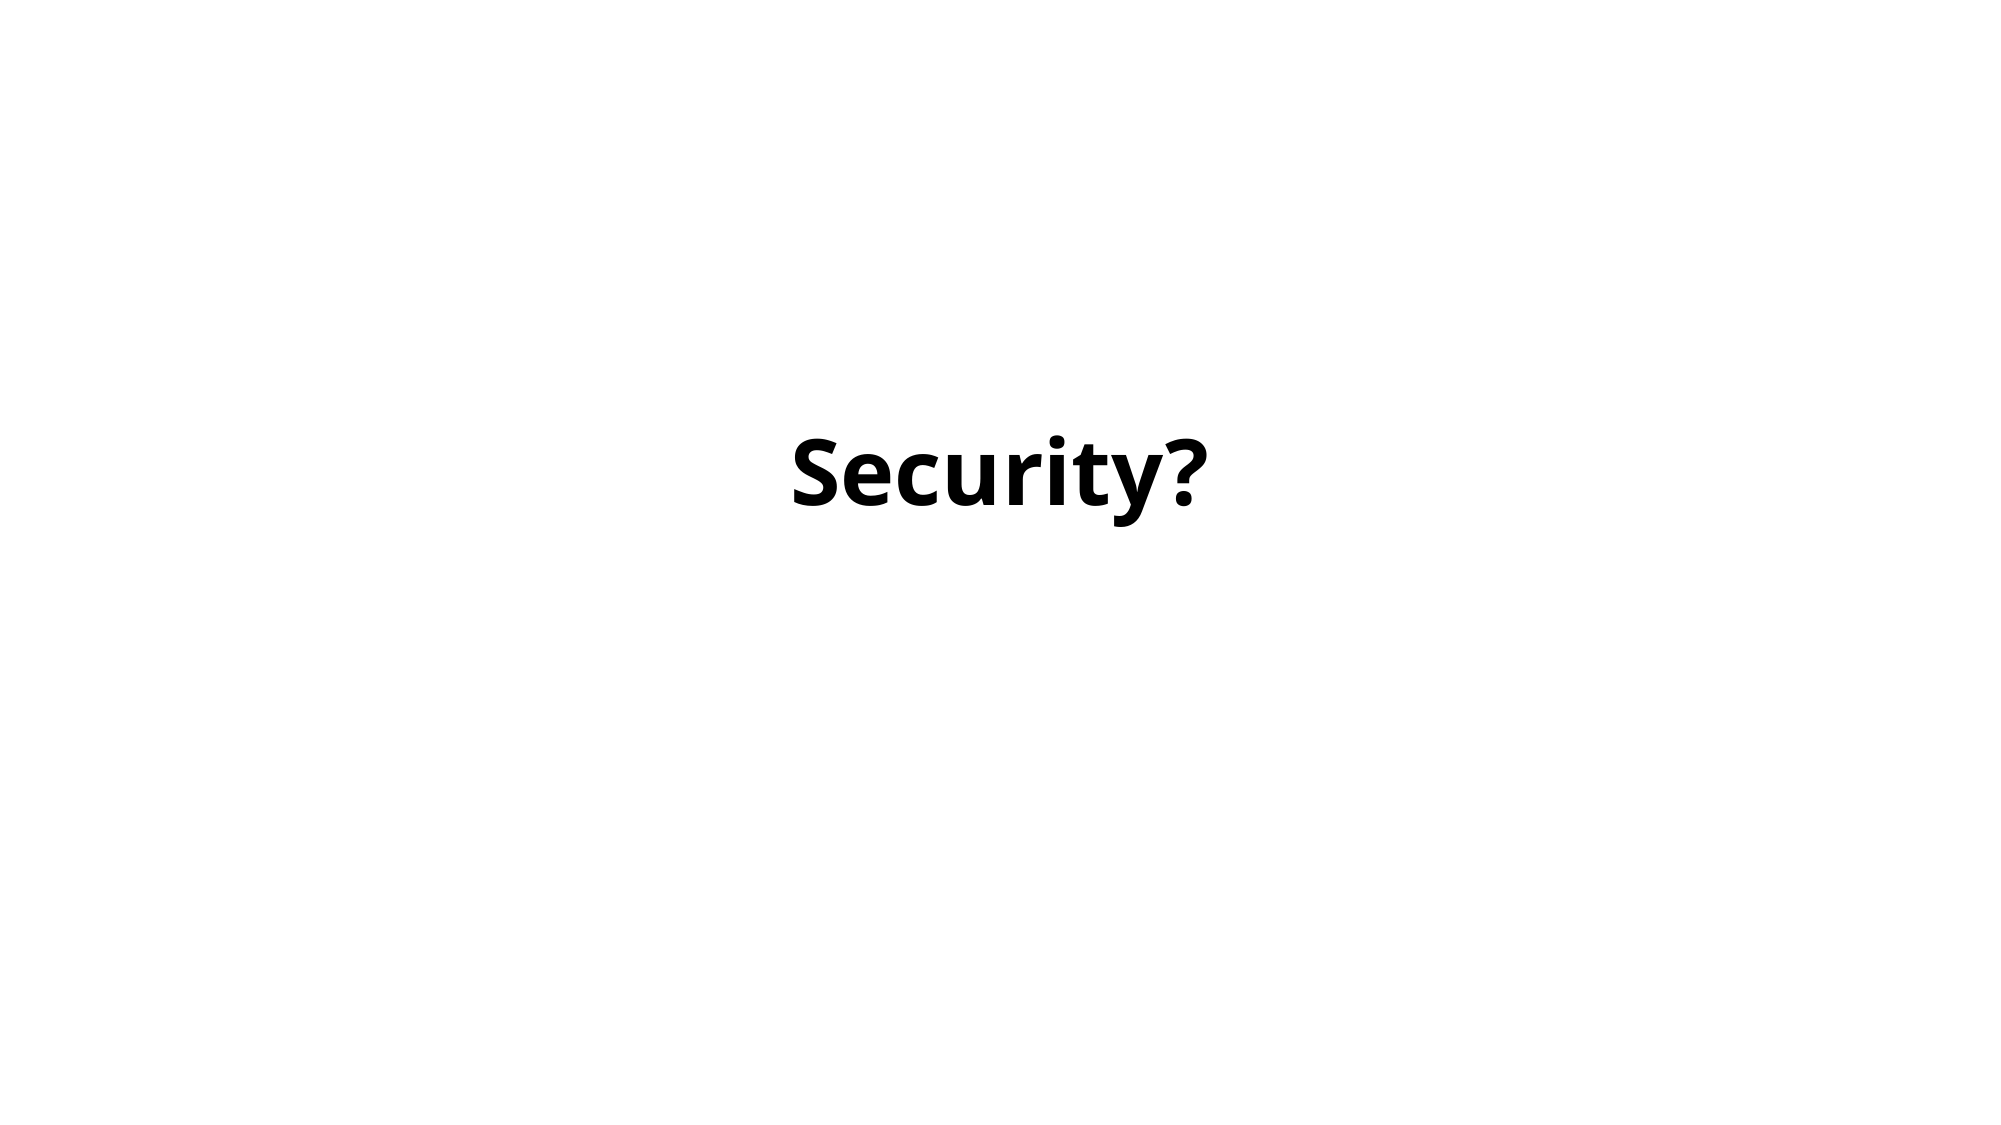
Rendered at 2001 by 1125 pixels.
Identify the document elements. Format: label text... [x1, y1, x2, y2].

title Security? [99, 375, 1900, 563]
